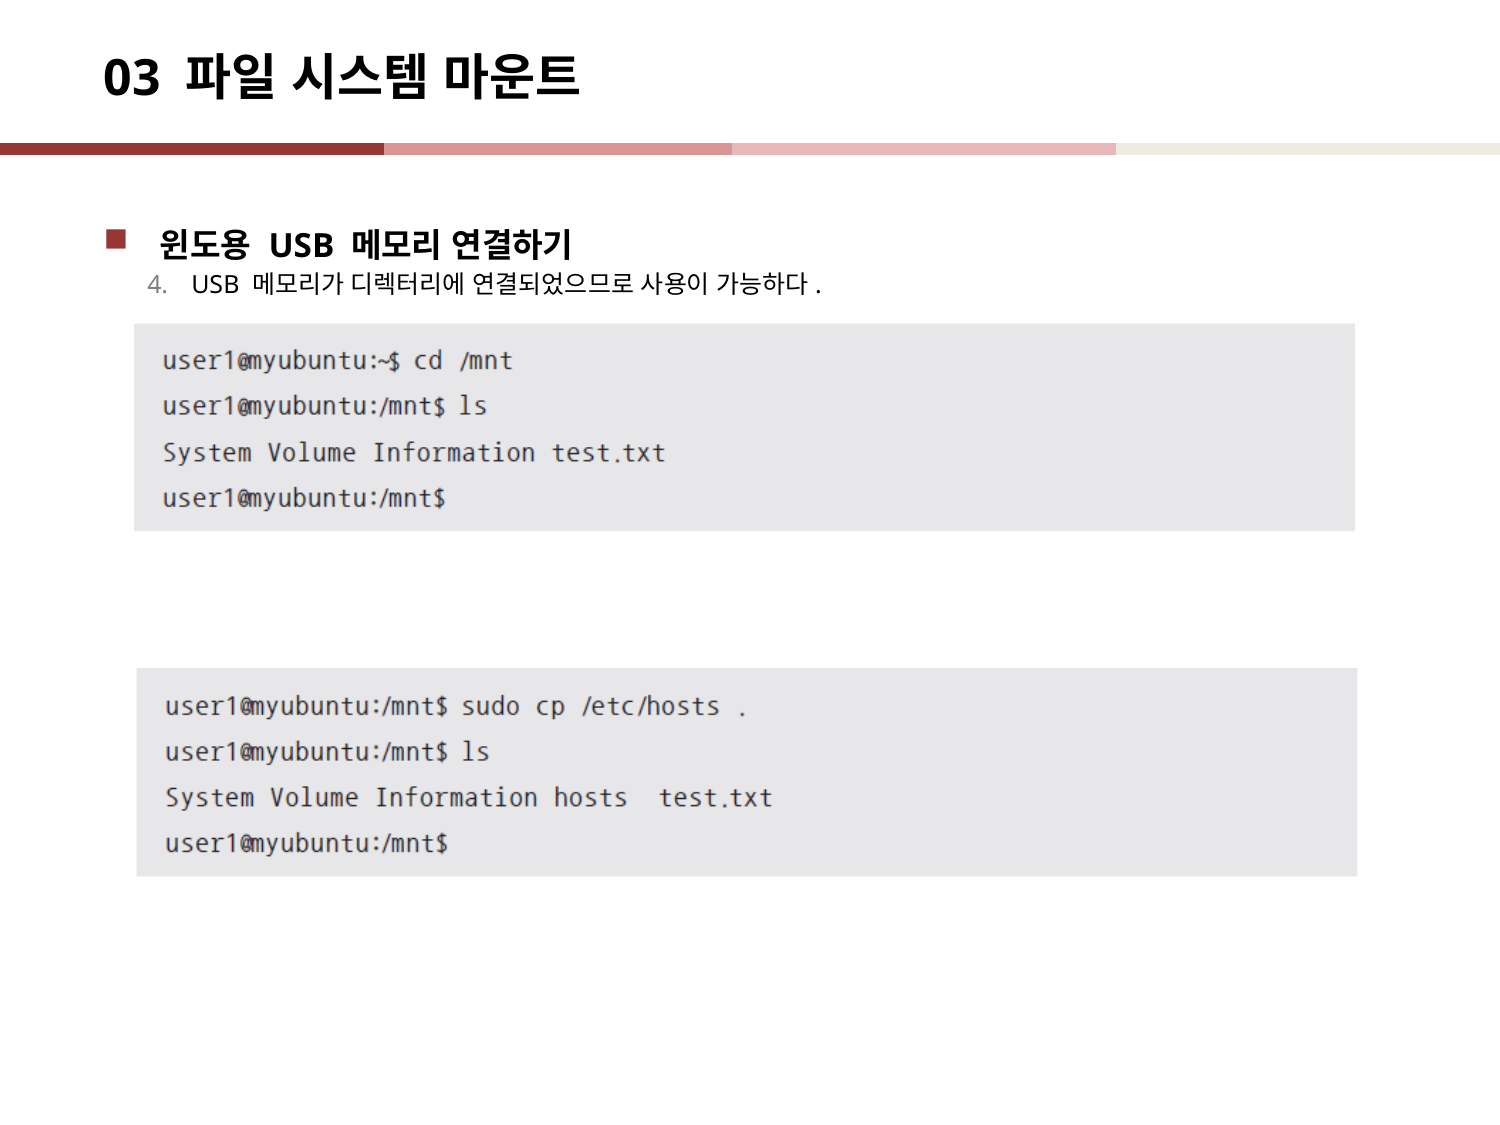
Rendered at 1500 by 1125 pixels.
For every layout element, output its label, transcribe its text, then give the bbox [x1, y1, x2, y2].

picture [130, 320, 1358, 545]
list 윈도용 USB 메모리 연결하기 USB 메모리가 디렉터리에 연결되었으므로 사용이 가능하다. USB 메모리를 사용하고 나면 umount 명령으로 마운트를 해제한다. [88, 196, 1436, 1083]
picture [133, 668, 1366, 878]
title 03 파일 시스템 마운트 [88, 30, 1330, 121]
